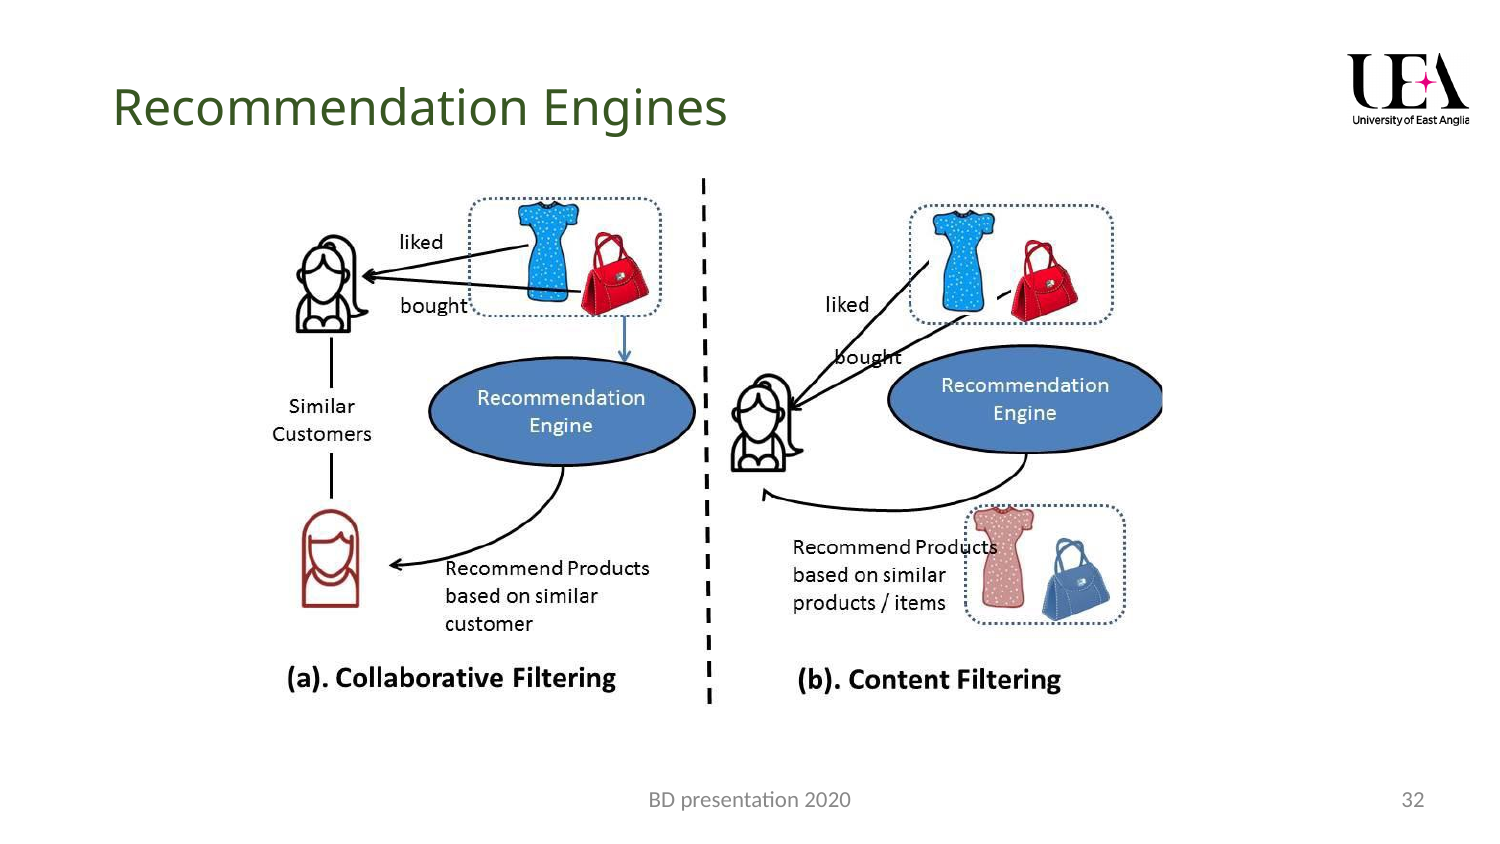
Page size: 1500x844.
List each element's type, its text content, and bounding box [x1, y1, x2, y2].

title Recommendation Engines [112, 75, 1388, 161]
slide_number ‹#› [1080, 784, 1425, 827]
footer BD presentation 2020 [510, 784, 990, 827]
picture [243, 177, 1163, 707]
picture [1347, 53, 1470, 126]
